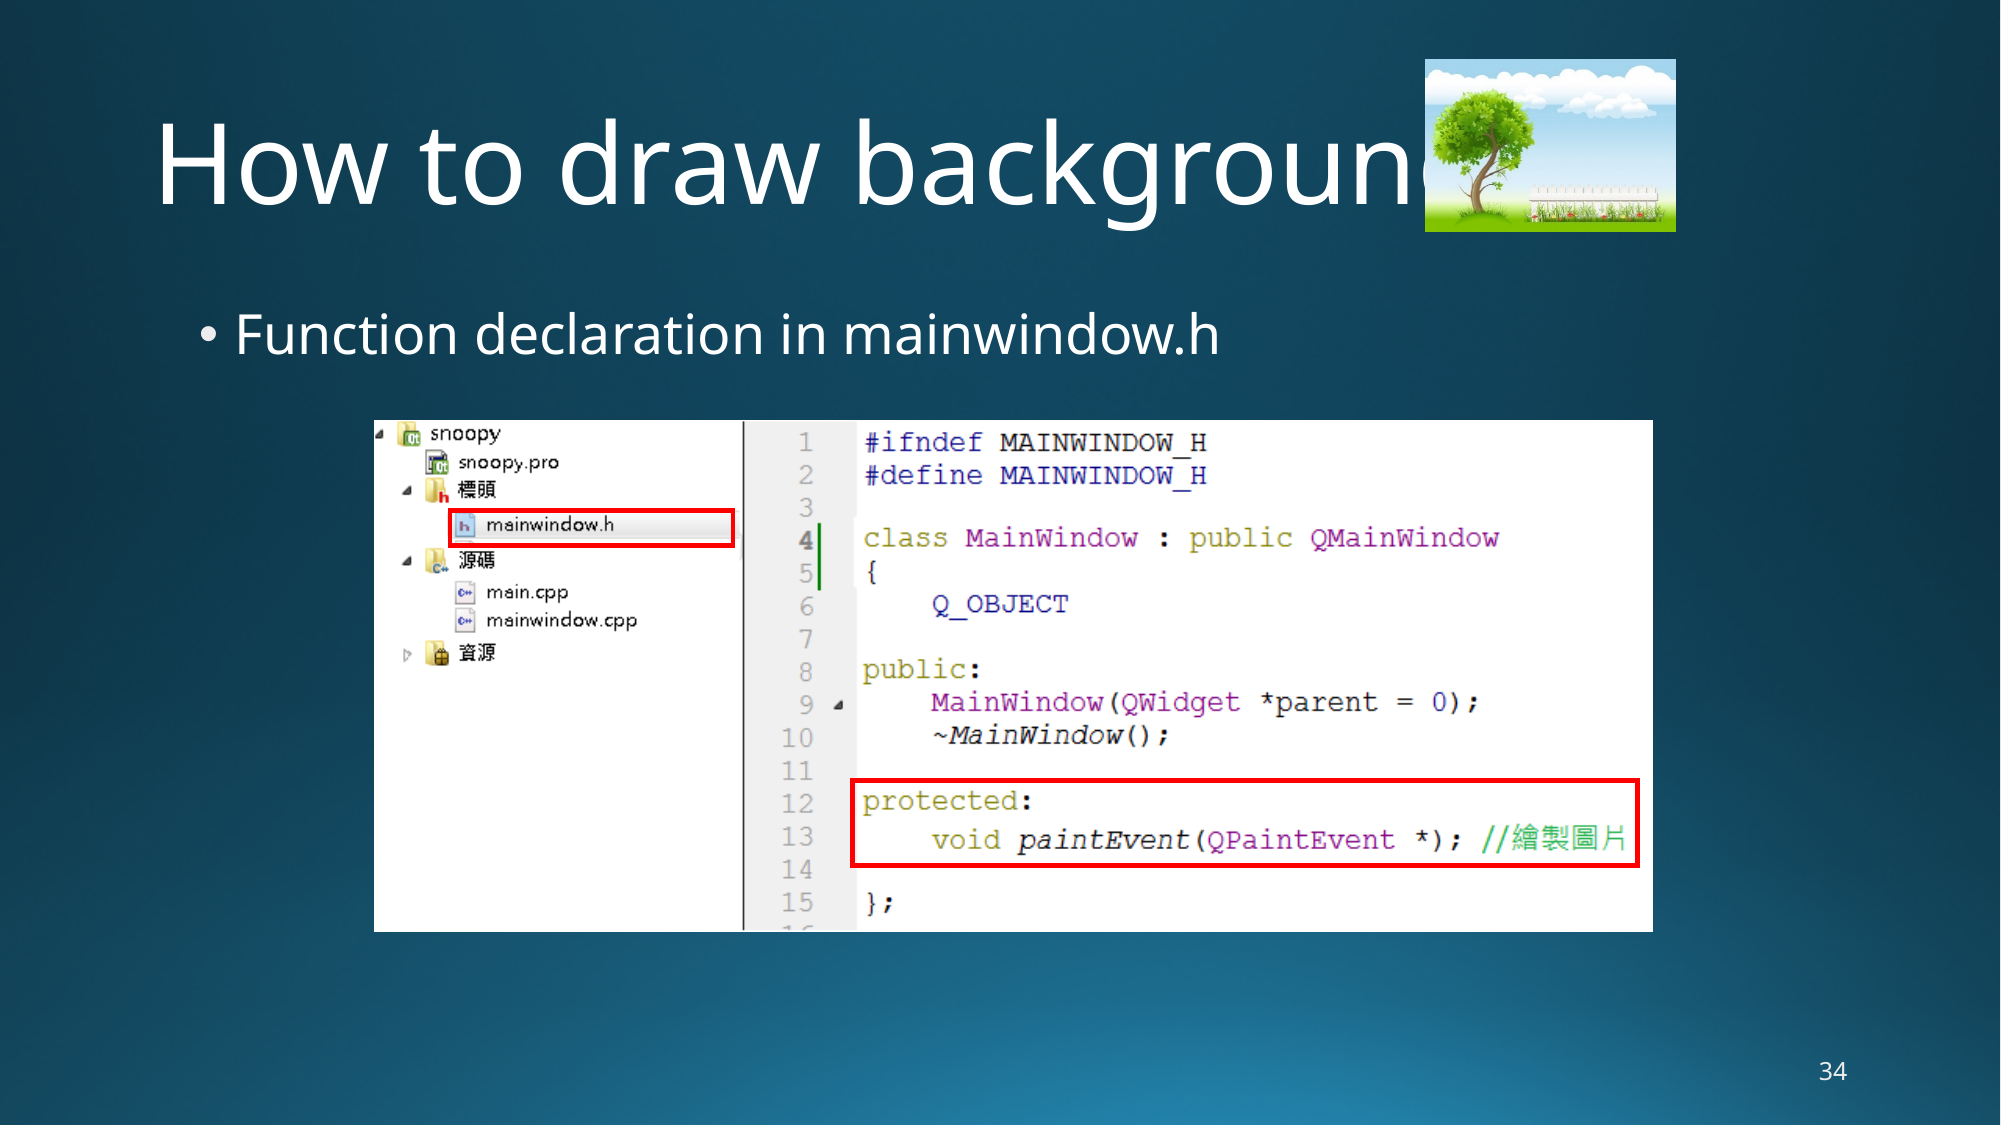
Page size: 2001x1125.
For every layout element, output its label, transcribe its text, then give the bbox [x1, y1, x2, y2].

title How to draw background? [137, 59, 1863, 278]
slide_number 34 [1412, 1042, 1863, 1103]
list Function declaration in mainwindow.h [183, 299, 1863, 375]
picture [0, 0, 2001, 1125]
